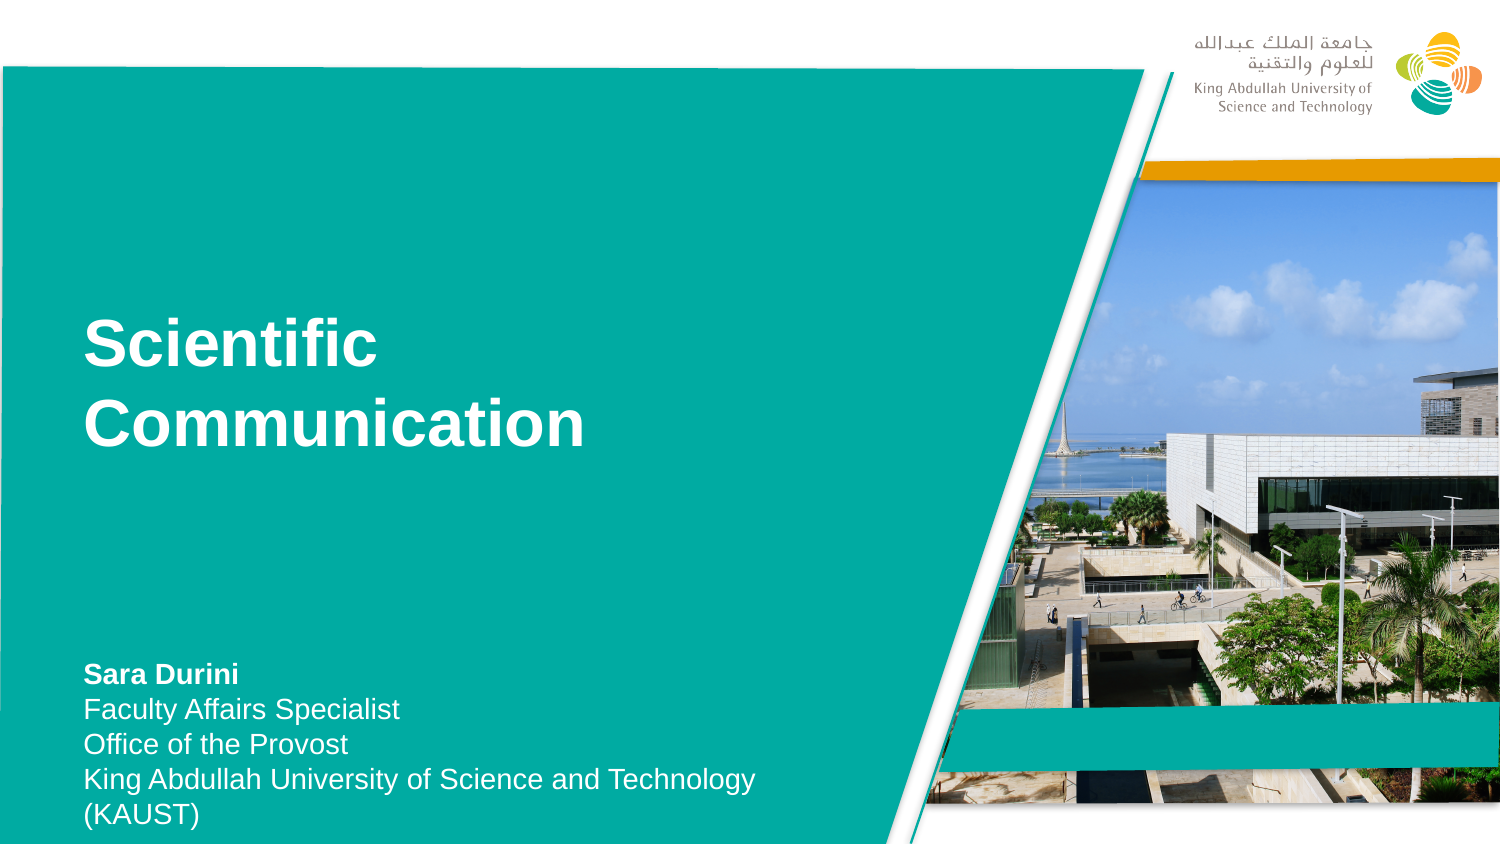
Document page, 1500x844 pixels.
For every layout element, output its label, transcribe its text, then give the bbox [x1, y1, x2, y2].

text_box Sara Durini Faculty Affairs Specialist Office of the Provost King Abdullah University of Science and Technology (KAUST) [68, 648, 895, 838]
text_box Scientific Communication [68, 292, 878, 468]
picture [926, 177, 1500, 804]
picture [1195, 31, 1482, 116]
